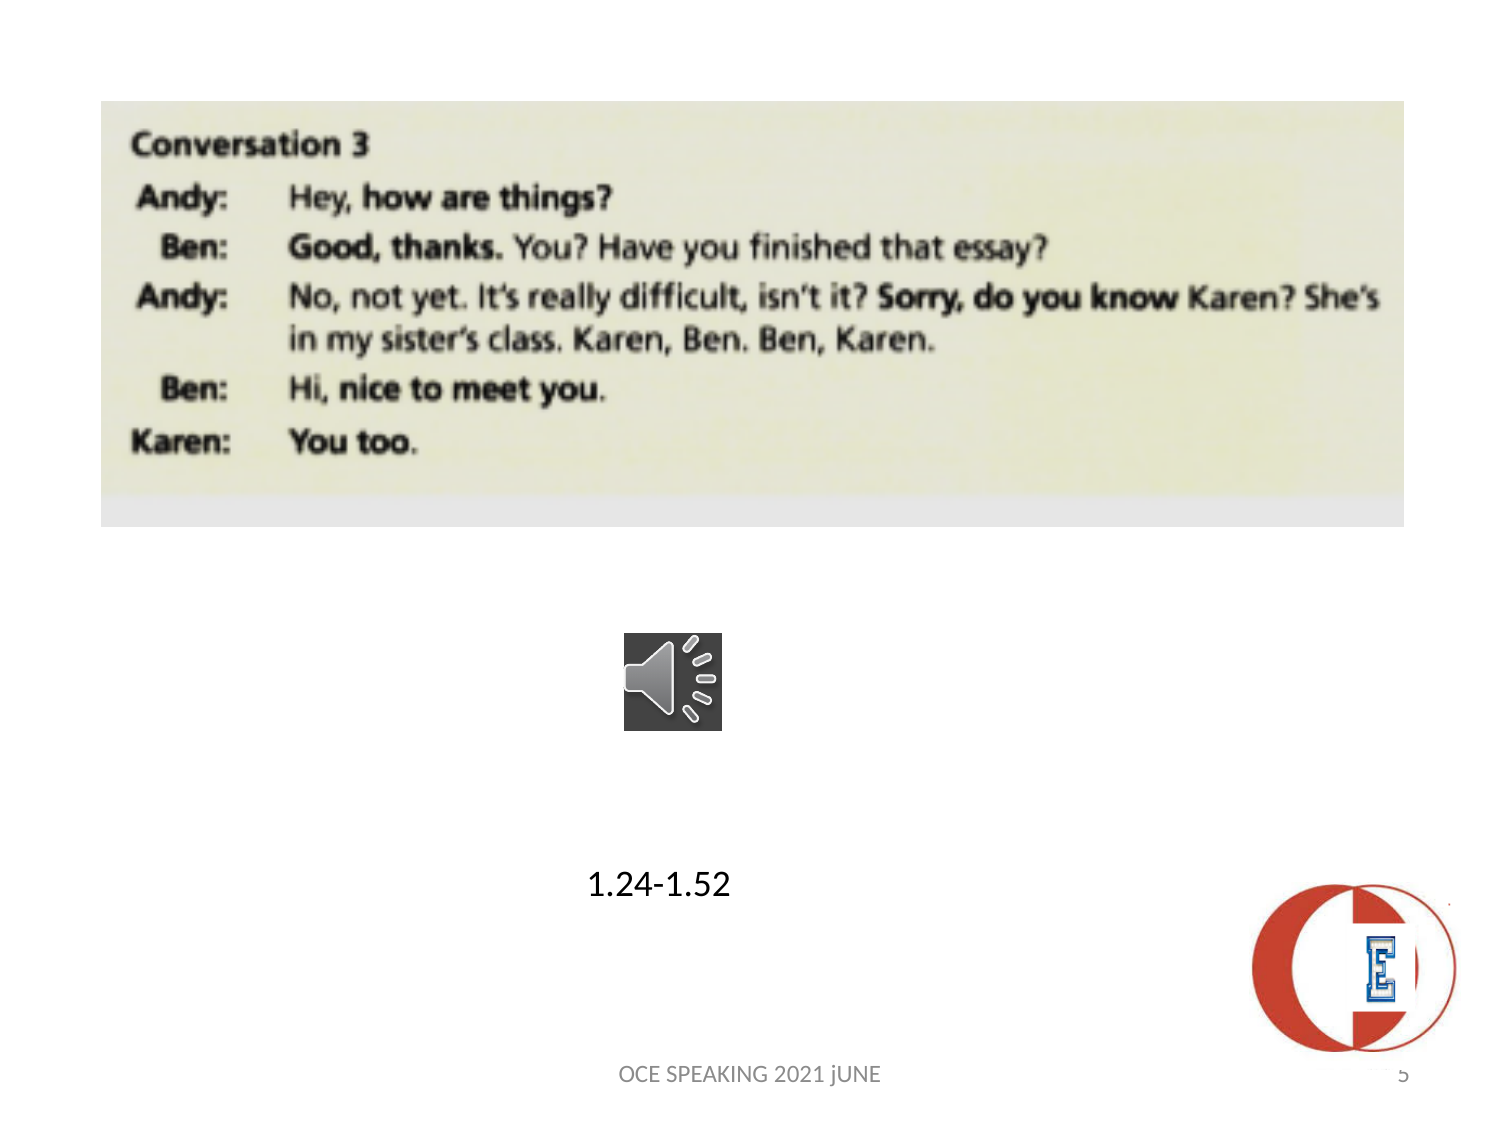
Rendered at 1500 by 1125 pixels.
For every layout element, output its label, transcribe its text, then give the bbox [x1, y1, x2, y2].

slide_number 5 [1074, 1042, 1425, 1103]
text_box 1.24-1.52 [571, 851, 774, 911]
picture [1245, 881, 1465, 1070]
picture [622, 631, 723, 733]
footer OCE SPEAKING 2021 jUNE [512, 1042, 988, 1103]
picture [101, 101, 1404, 528]
